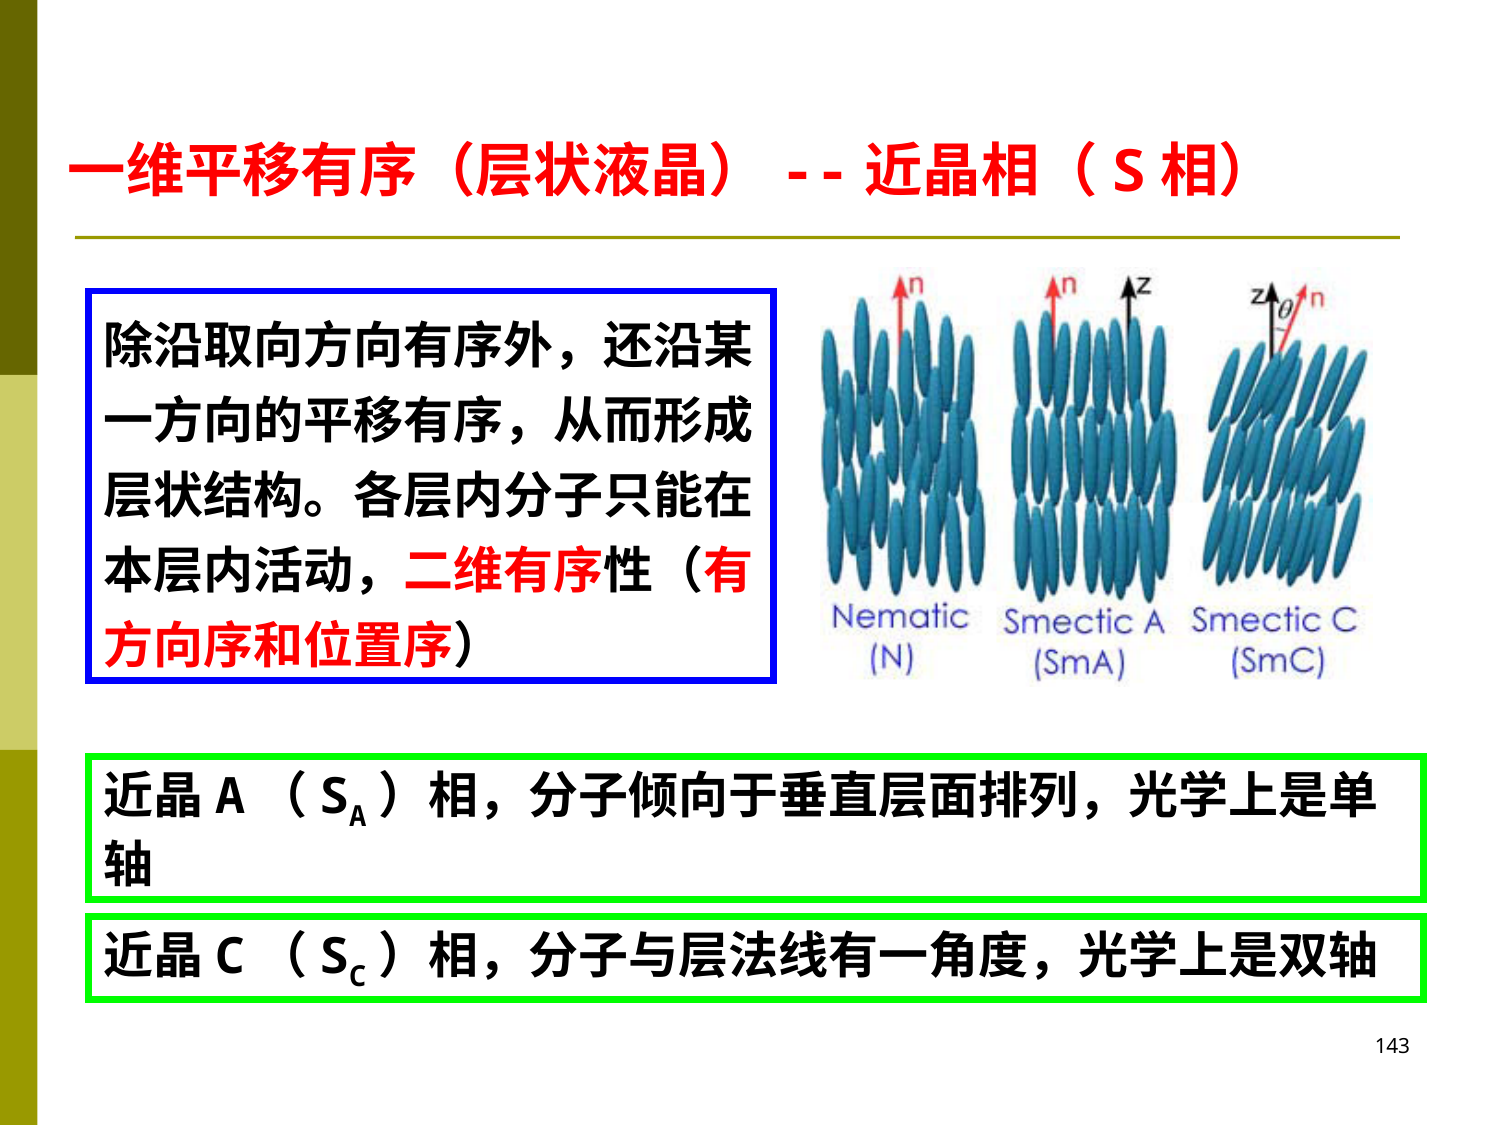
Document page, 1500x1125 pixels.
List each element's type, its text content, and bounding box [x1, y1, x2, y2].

picture [820, 267, 1373, 687]
text_box 近晶A（SA）相，分子倾向于垂直层面排列，光学上是单轴 [88, 756, 1424, 900]
text_box 一维平移有序（层状液晶）--近晶相（S相） [53, 125, 1436, 211]
slide_number 143 [1074, 1025, 1425, 1100]
text_box 近晶C（SC）相，分子与层法线有一角度，光学上是双轴 [88, 916, 1424, 1000]
text_box 除沿取向方向有序外，还沿某一方向的平移有序，从而形成层状结构。各层内分子只能在本层内活动，二维有序性（有方向序和位置序） [88, 290, 774, 681]
